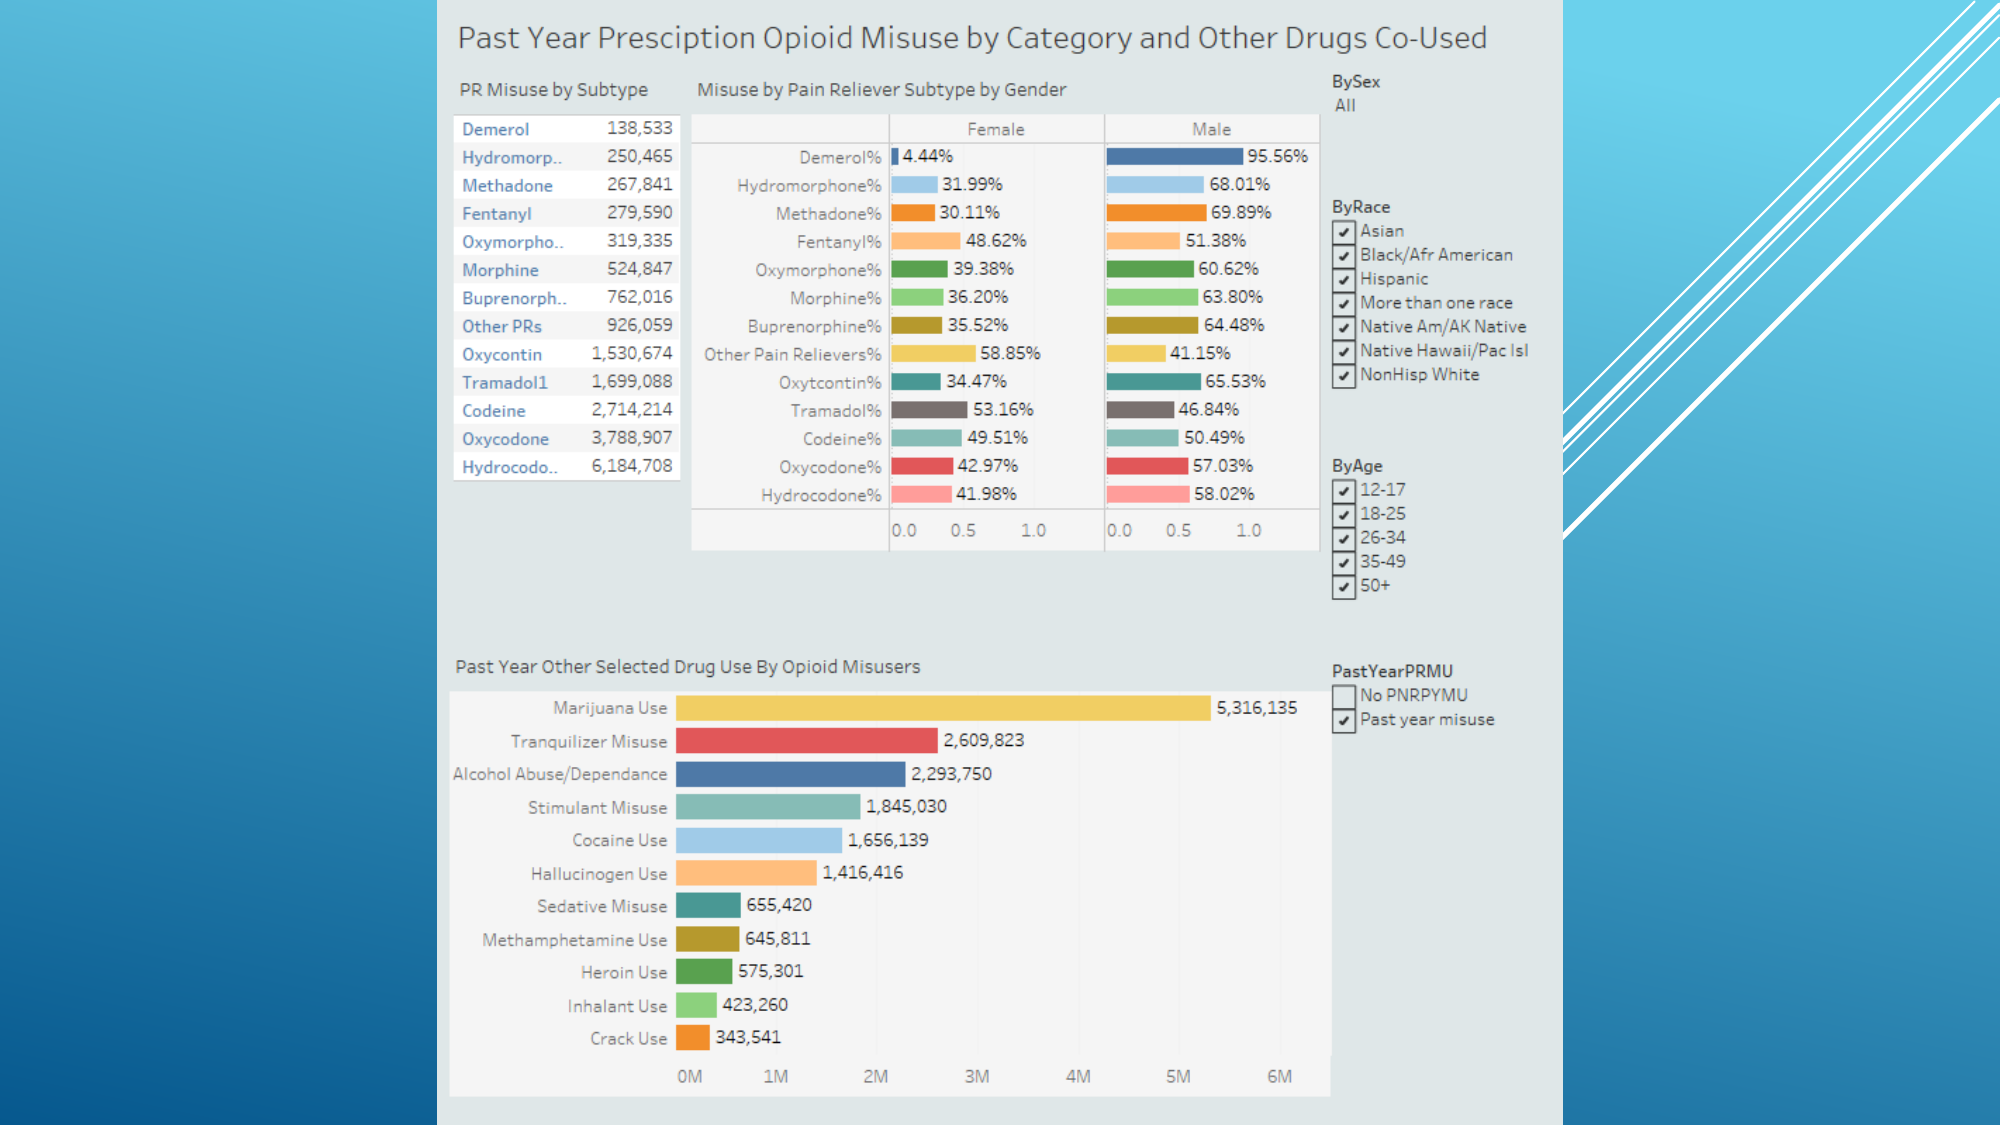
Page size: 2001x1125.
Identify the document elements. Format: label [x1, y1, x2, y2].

picture [437, 0, 1563, 1125]
